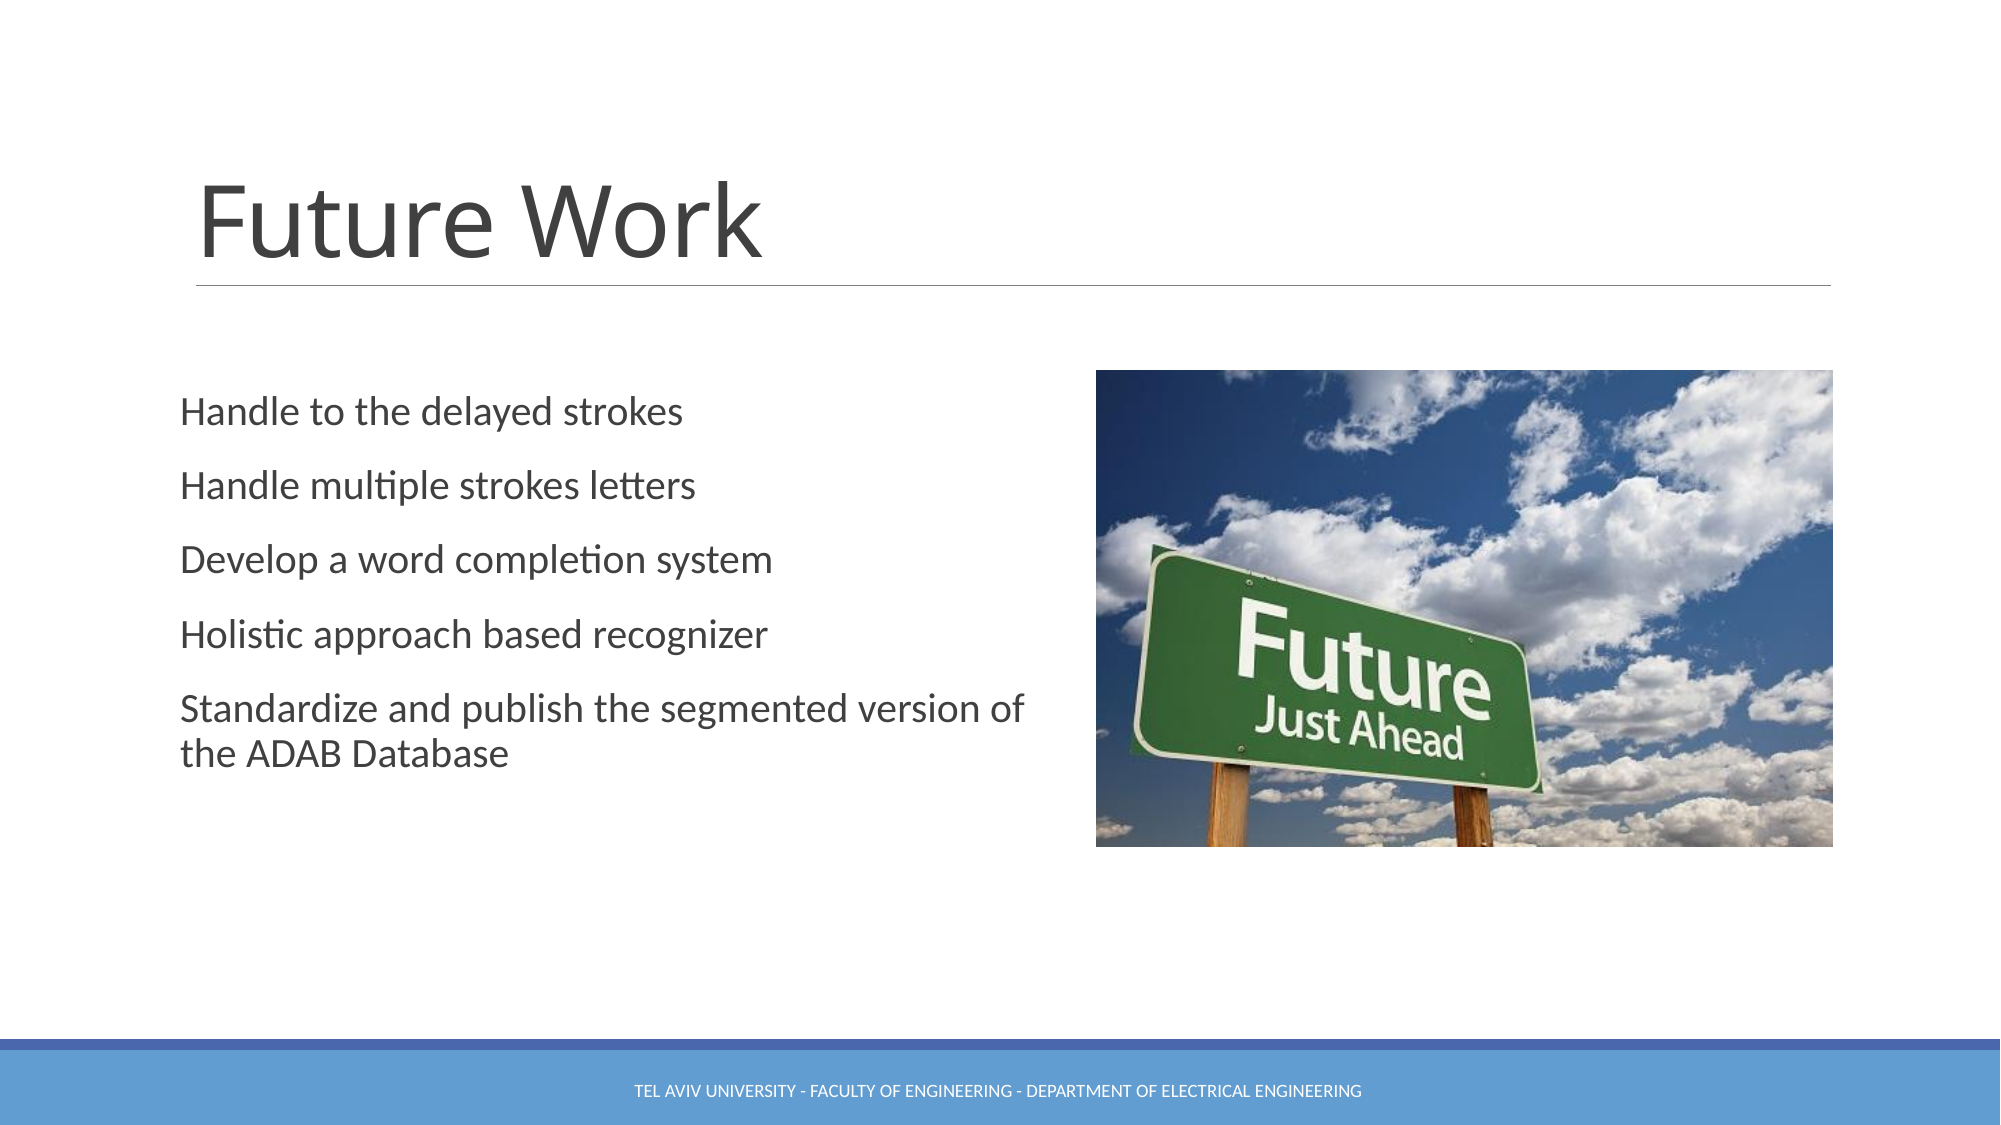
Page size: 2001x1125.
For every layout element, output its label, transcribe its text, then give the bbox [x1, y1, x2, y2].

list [1096, 369, 1833, 848]
footer Tel Aviv University - Faculty of Engineering - Department of Electrical Engineering [604, 1059, 1396, 1120]
title Future Work [180, 47, 1830, 285]
list Handle to the delayed strokes Handle multiple strokes letters Develop a word completion system Holistic approach based recognizer Standardize and publish the segmented version of the ADAB Database [180, 302, 1090, 963]
